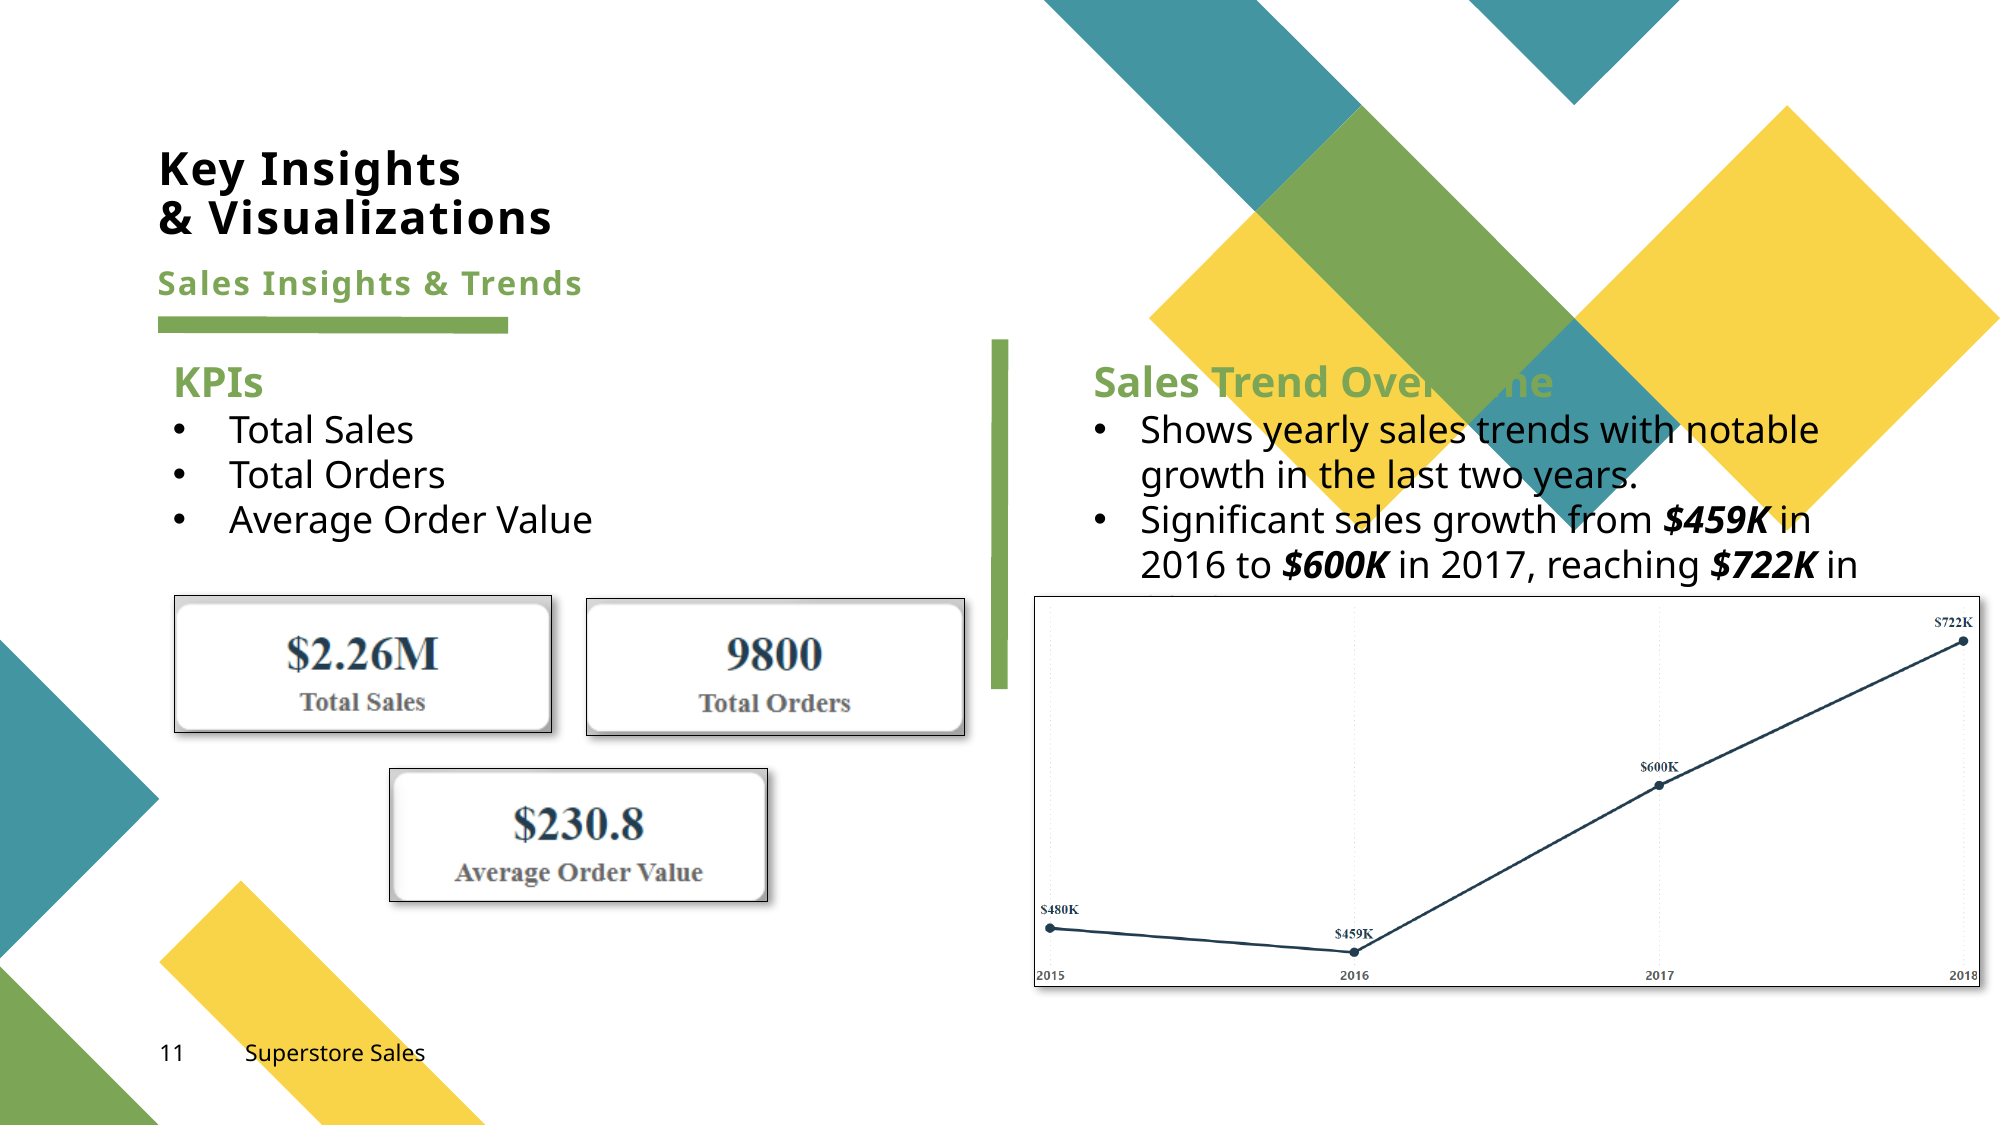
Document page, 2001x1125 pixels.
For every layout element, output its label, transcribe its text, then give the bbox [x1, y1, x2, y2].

text_box KPIs Total Sales Total Orders Average Order Value [158, 348, 991, 548]
footer Superstore Sales [245, 1038, 491, 1080]
text_box [674, 246, 1293, 347]
slide_number 11 [159, 1038, 245, 1080]
title Key Insights & Visualizations [158, 144, 1394, 245]
picture [389, 768, 768, 902]
picture [1034, 596, 1980, 987]
text_box Sales Trend Over Time Shows yearly sales trends with notable growth in the last two years. Significant sales growth from $459K in 2016 to $600K in 2017, reaching $722K in 2018. [1078, 348, 1920, 594]
picture [586, 598, 965, 736]
picture [173, 595, 552, 733]
text_box Sales Insights & Trends [157, 246, 675, 303]
